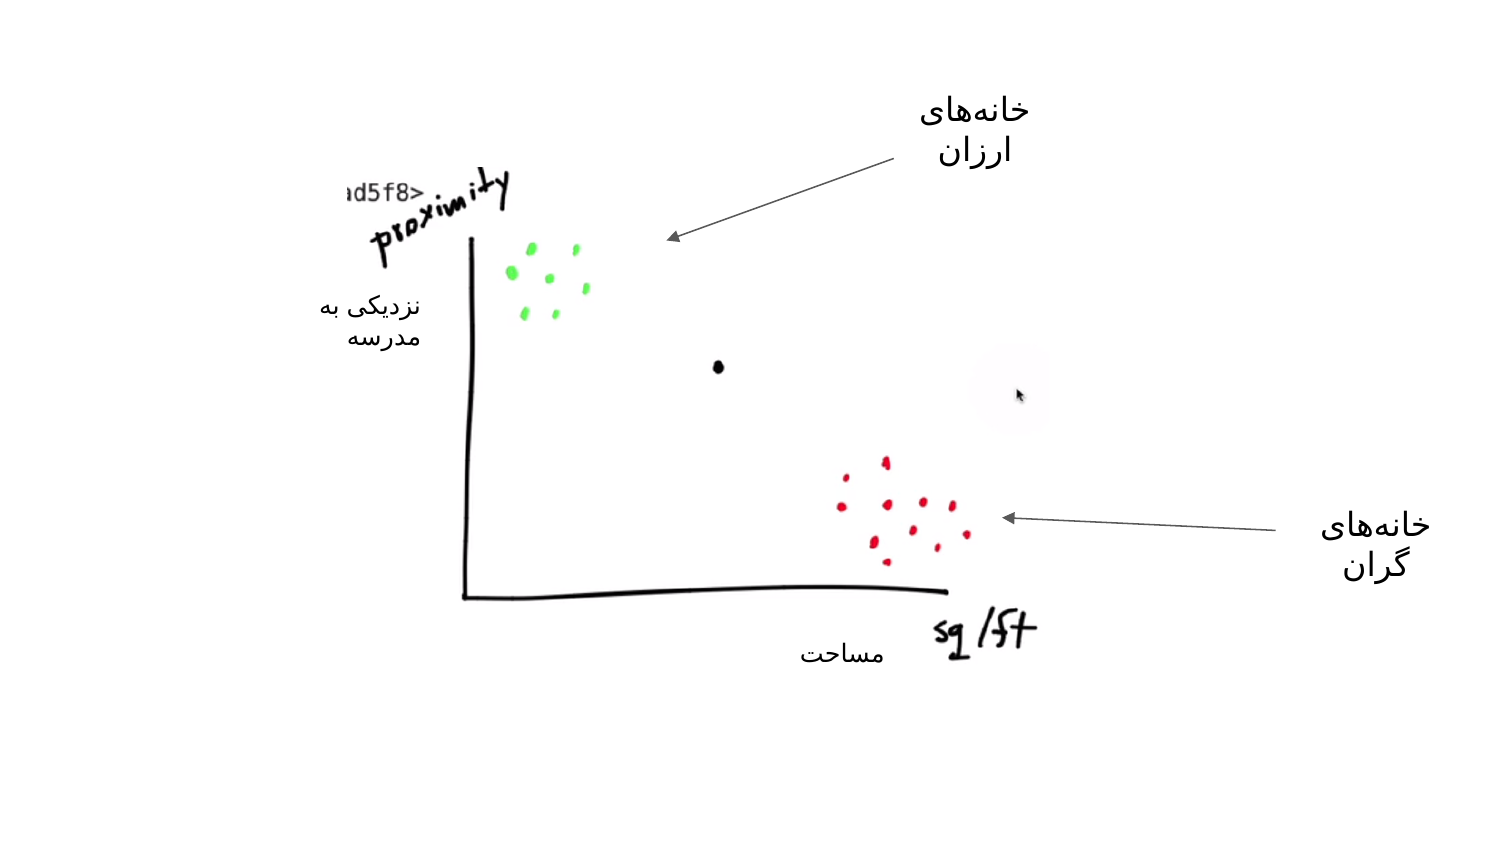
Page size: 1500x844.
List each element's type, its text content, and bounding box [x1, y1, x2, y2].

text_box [666, 158, 894, 241]
title نزدیکی به مدرسه [286, 273, 341, 368]
title خانه‌های گران [1300, 487, 1451, 582]
picture [346, 166, 1050, 707]
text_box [1001, 517, 1276, 531]
title خانه‌های ارزان [899, 73, 1050, 166]
